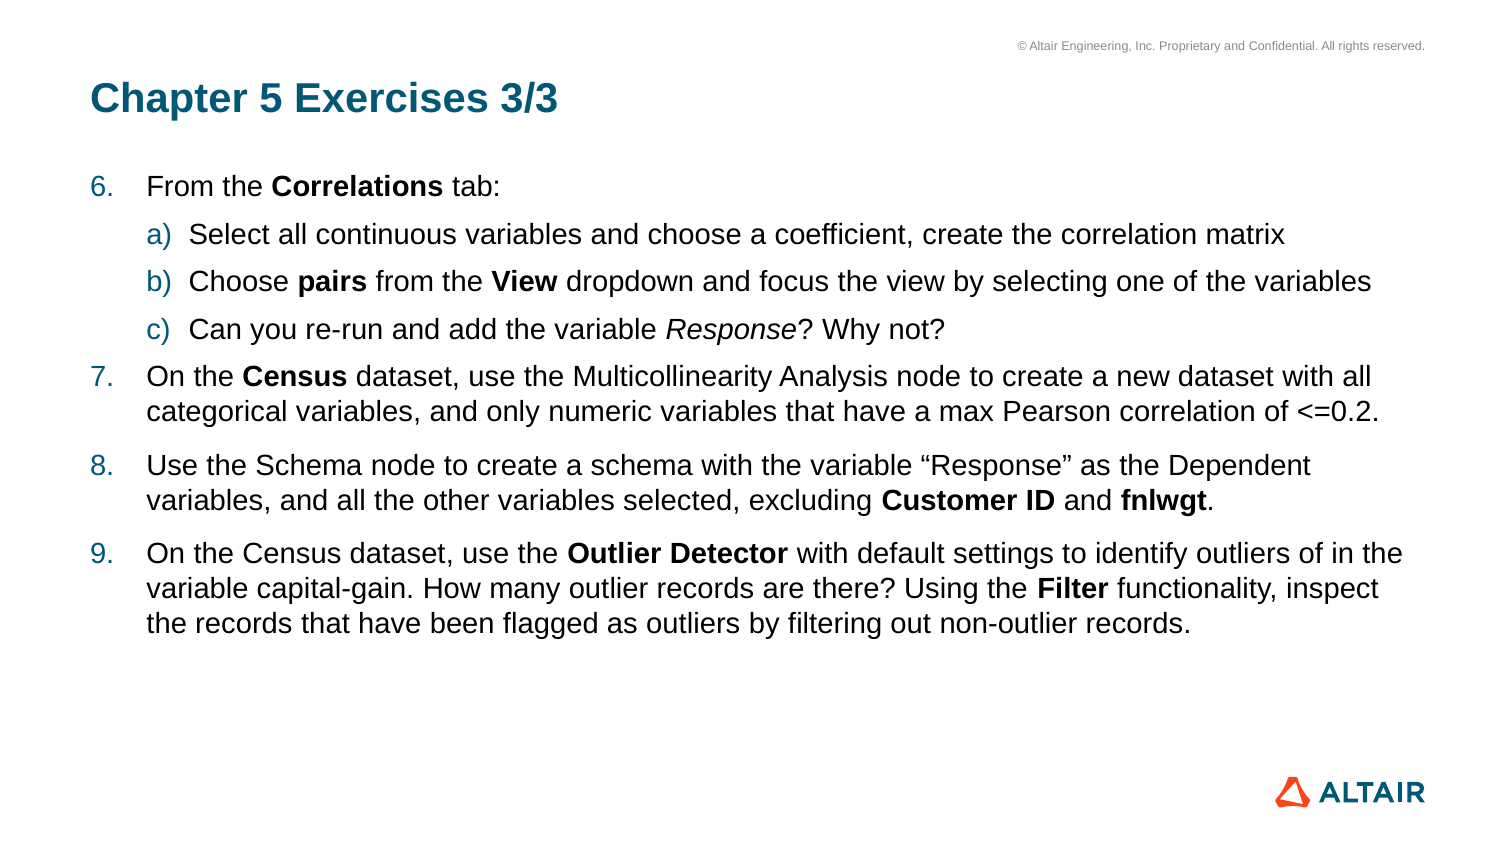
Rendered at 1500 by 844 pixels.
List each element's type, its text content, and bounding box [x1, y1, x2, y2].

title Chapter 5 Exercises 3/3 [75, 75, 1423, 124]
list From the Correlations tab: Select all continuous variables and choose a coefficient, create the correlation matrix Choose pairs from the View dropdown and focus the view by selecting one of the variables Can you re-run and add the variable Response? Why not? On the Census dataset, use the Multicollinearity Analysis node to create a new dataset with all categorical variables, and only numeric variables that have a max Pearson correlation of <=0.2. Use the Schema node to create a schema with the variable “Response” as the Dependent variables, and all the other variables selected, excluding Customer ID and fnlwgt. On the Census dataset, use the Outlier Detector with default settings to identify outliers of in the variable capital-gain. How many outlier records are there? Using the Filter functionality, inspect the records that have been flagged as outliers by filtering out non-outlier records. [75, 159, 1421, 726]
